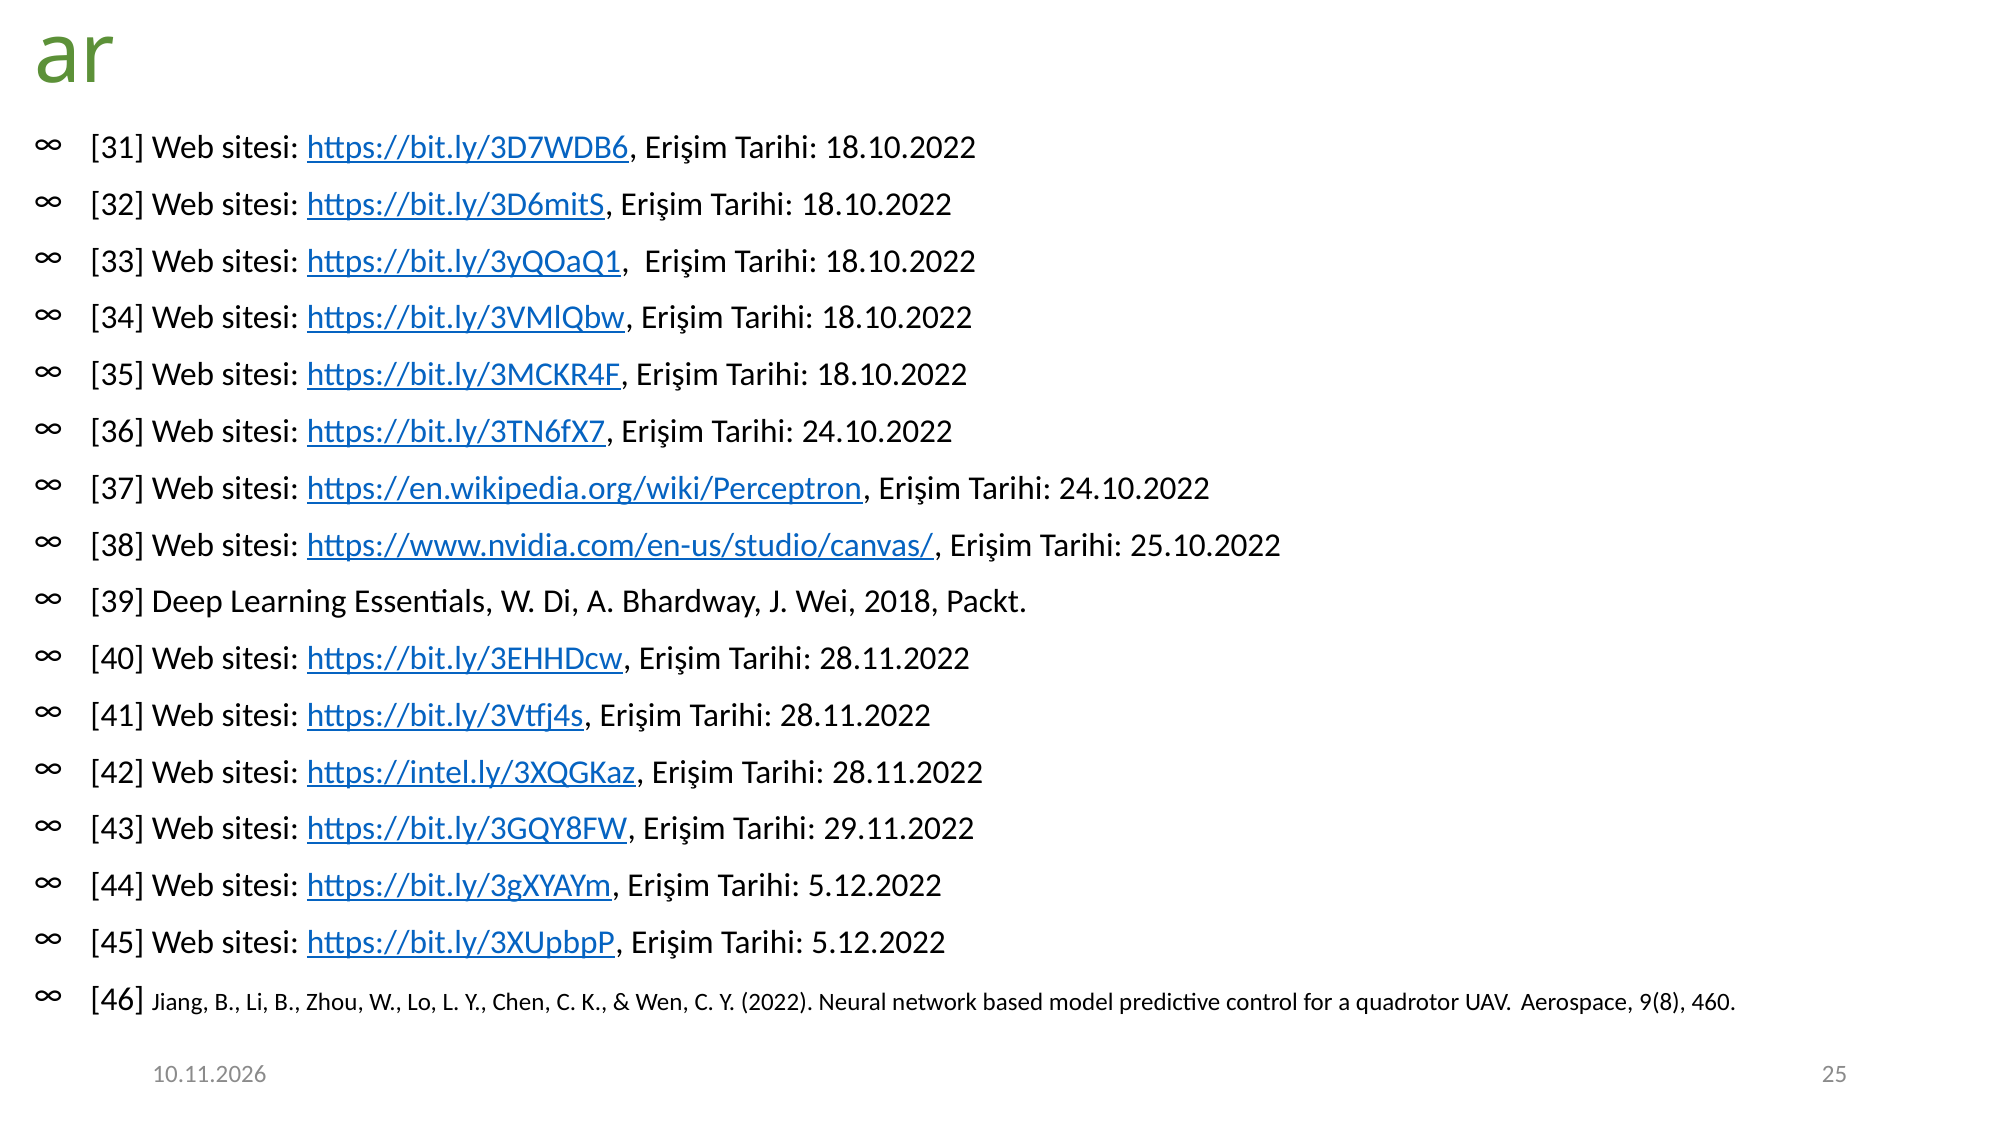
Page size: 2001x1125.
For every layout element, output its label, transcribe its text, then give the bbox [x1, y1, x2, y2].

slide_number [137, 1042, 588, 1103]
subtitle [31] Web sitesi: https://bit.ly/3D7WDB6, Erişim Tarihi: 18.10.2022 [32] Web sitesi: https://bit.ly/3D6mitS, Erişim Tarihi: 18.10.2022 [33] Web sitesi: https://bit.ly/3yQOaQ1, Erişim Tarihi: 18.10.2022 [34] Web sitesi: https://bit.ly/3VMlQbw, Erişim Tarihi: 18.10.2022 [35] Web sitesi: https://bit.ly/3MCKR4F, Erişim Tarihi: 18.10.2022 [36] Web sitesi: https://bit.ly/3TN6fX7, Erişim Tarihi: 24.10.2022 [37] Web sitesi: https://en.wikipedia.org/wiki/Perceptron, Erişim Tarihi: 24.10.2022 [38] Web sitesi: https://www.nvidia.com/en-us/studio/canvas/, Erişim Tarihi: 25.10.2022 [39] Deep Learning Essentials, W. Di, A. Bhardway, J. Wei, 2018, Packt. [40] Web sitesi: https://bit.ly/3EHHDcw, Erişim Tarihi: 28.11.2022 [41] Web sitesi: https://bit.ly/3Vtfj4s, Erişim Tarihi: 28.11.2022 [42] Web sitesi: https://intel.ly/3XQGKaz, Erişim Tarihi: 28.11.2022 [43] Web sitesi: https://bit.ly/3GQY8FW, Erişim Tarihi: 29.11.2022 [44] Web sitesi: https://bit.ly/3gXYAYm, Erişim Tarihi: 5.12.2022 [45] Web sitesi: https://bit.ly/3XUpbpP, Erişim Tarihi: 5.12.2022 [46] Jiang, B., Li, B., Zhou, W., Lo, L. Y., Chen, C. K., & Wen, C. Y. (2022). Neural network based model predictive control for a quadrotor UAV. Aerospace, 9(8), 460. [19, 122, 2000, 1043]
title Referanslar [19, 11, 448, 108]
slide_number 25 [1412, 1042, 1863, 1103]
